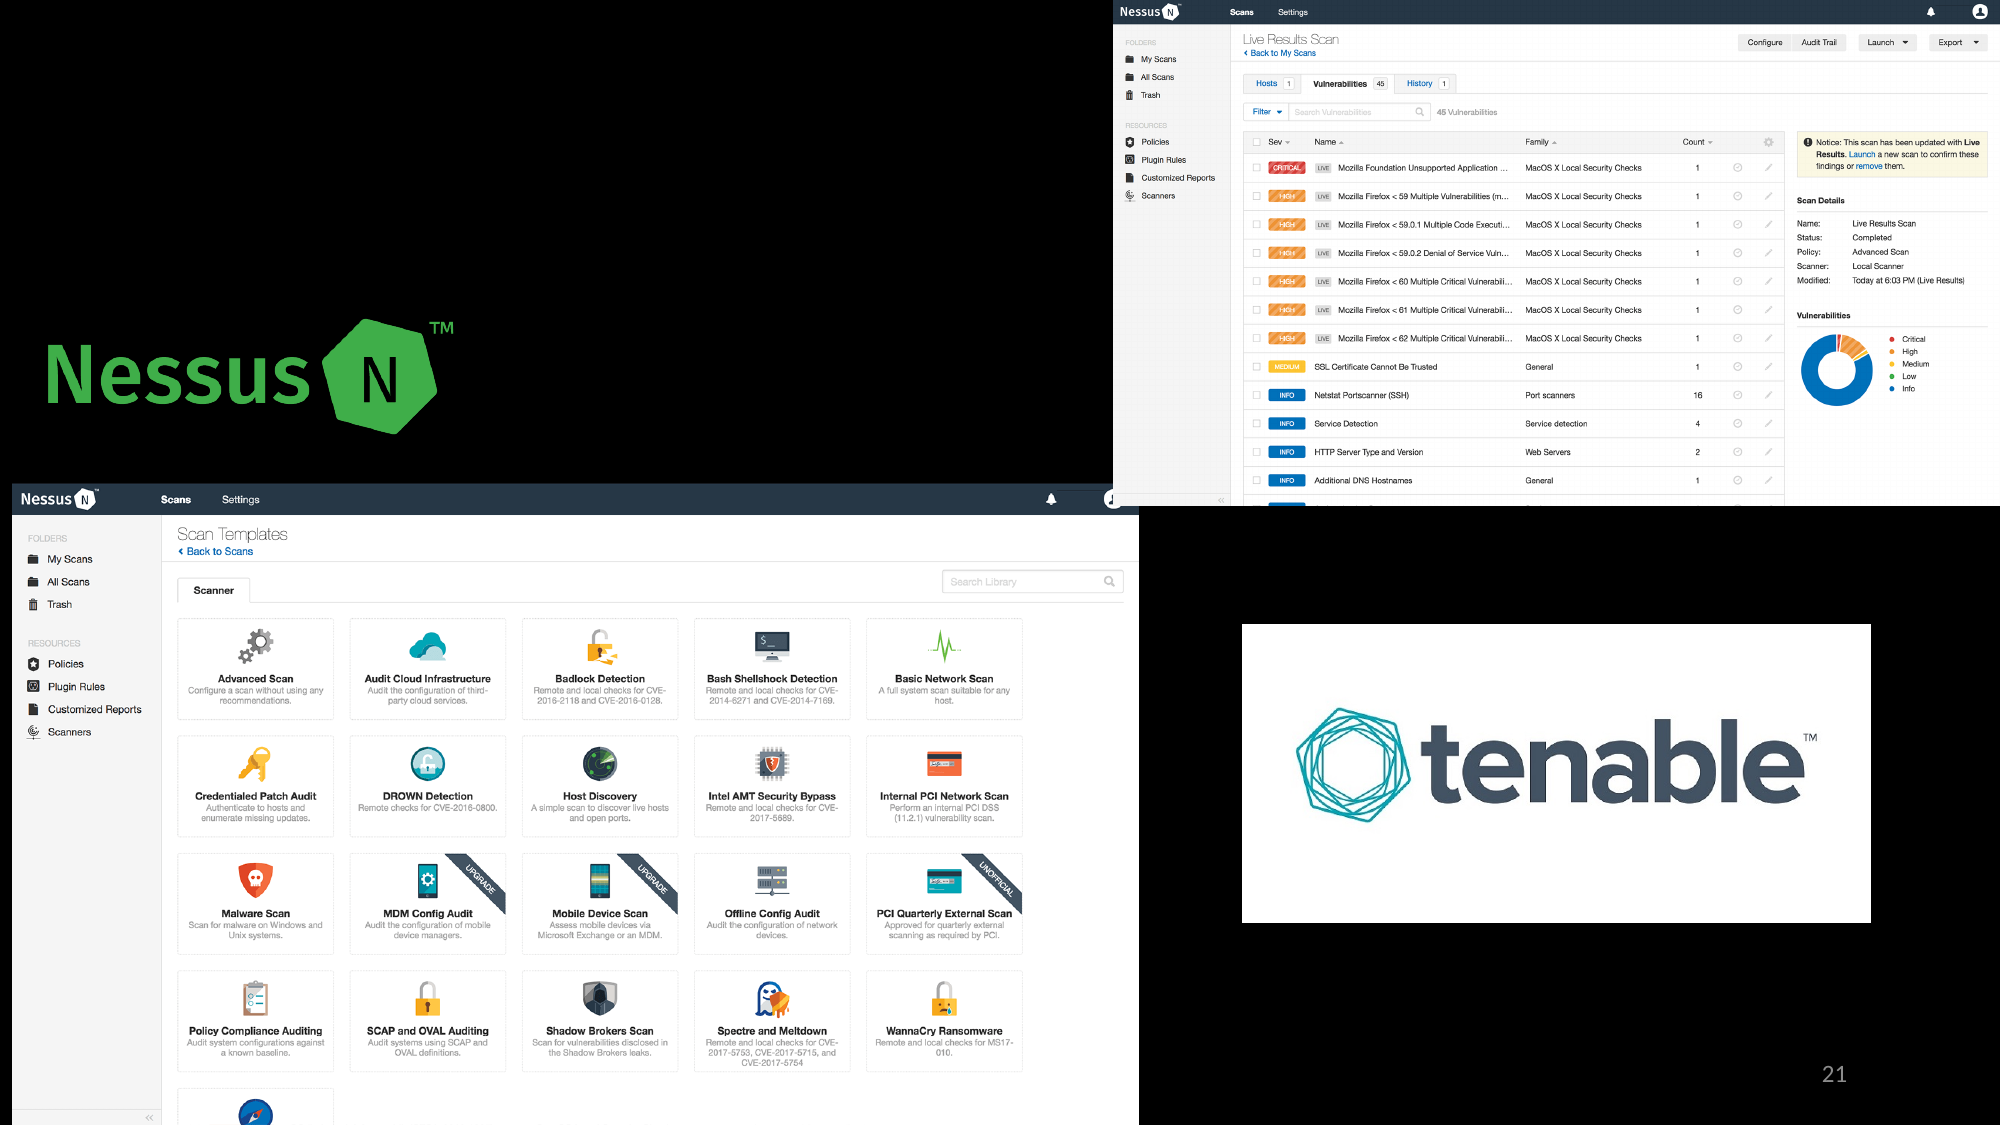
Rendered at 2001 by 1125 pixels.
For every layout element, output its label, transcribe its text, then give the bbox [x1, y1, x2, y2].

picture [27, 299, 463, 471]
picture [1242, 624, 1871, 923]
slide_number 21 [1412, 1042, 1863, 1103]
picture [12, 0, 2000, 1125]
